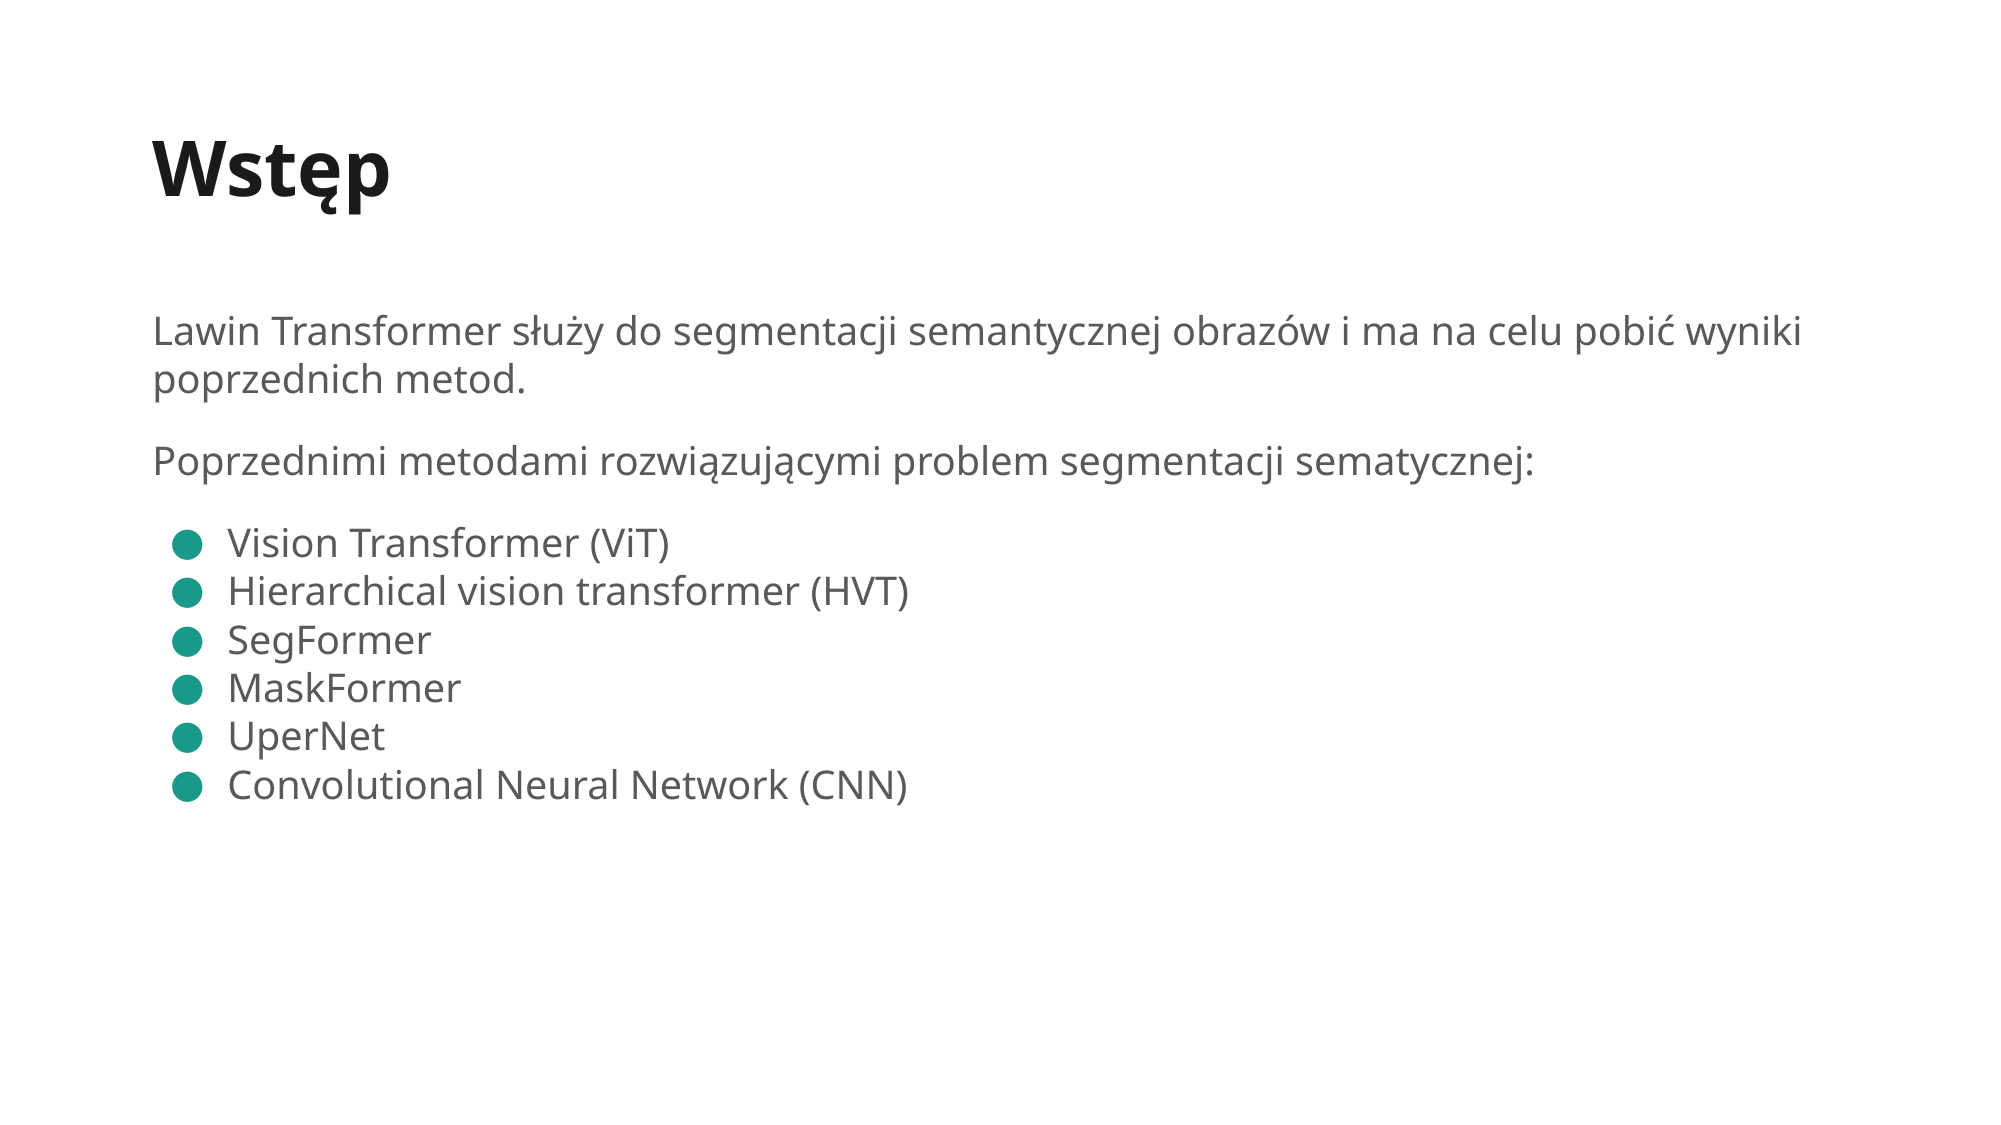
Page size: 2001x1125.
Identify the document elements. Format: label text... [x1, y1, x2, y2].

title Wstęp [137, 59, 1863, 278]
list Lawin Transformer służy do segmentacji semantycznej obrazów i ma na celu pobić wyniki poprzednich metod. Poprzednimi metodami rozwiązującymi problem segmentacji sematycznej: Vision Transformer (ViT) Hierarchical vision transformer (HVT) SegFormer MaskFormer UperNet Convolutional Neural Network (CNN) [137, 299, 1863, 1014]
